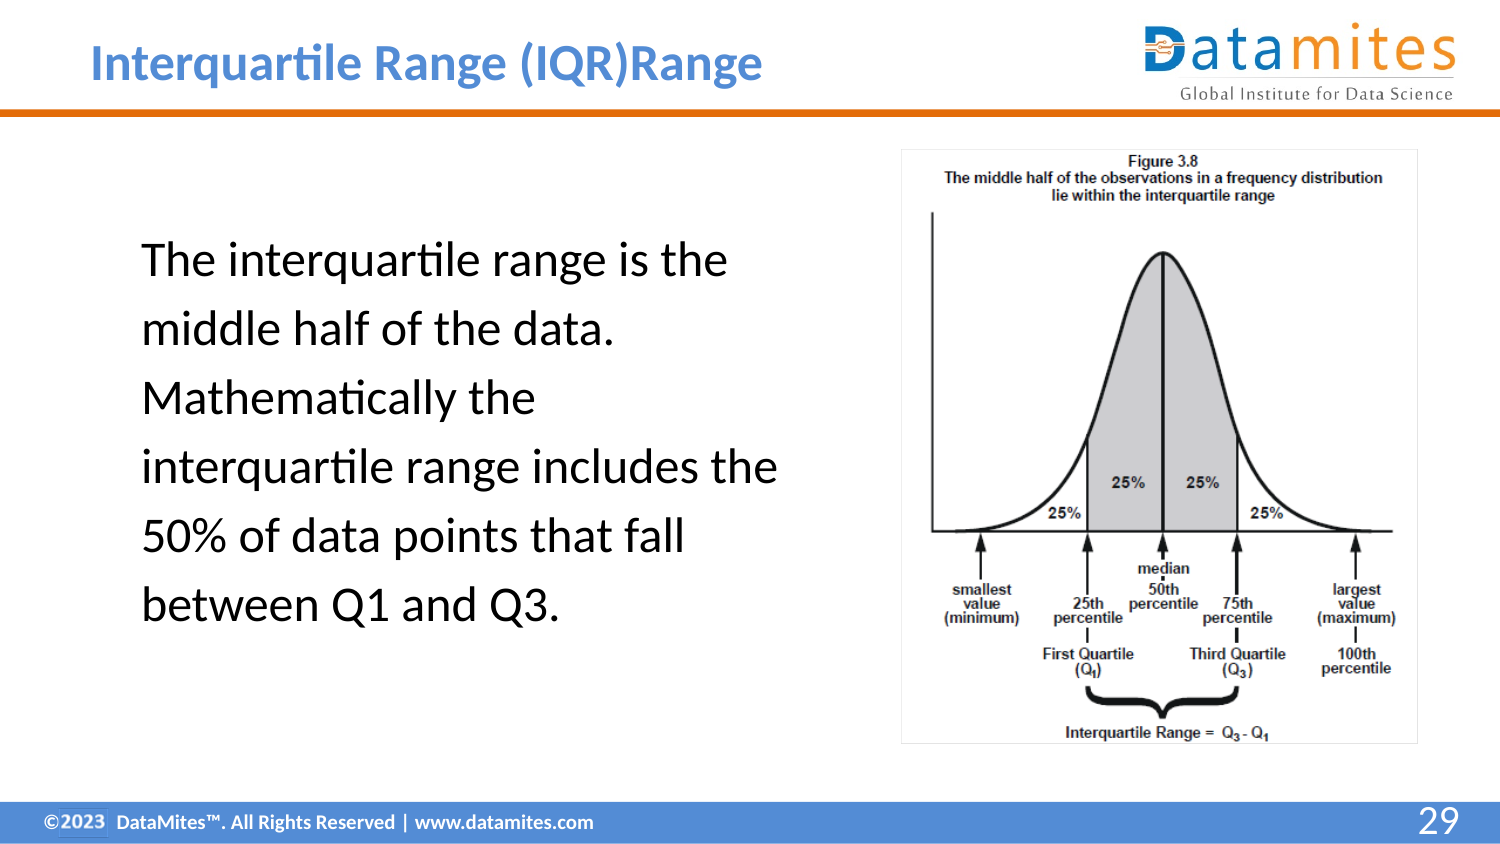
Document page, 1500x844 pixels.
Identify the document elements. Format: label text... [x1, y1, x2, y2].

picture [899, 147, 1419, 746]
picture [1137, 19, 1463, 104]
title Interquartile Range (IQR)Range [75, 21, 900, 98]
slide_number ‹#› [1387, 795, 1475, 841]
picture [0, 801, 167, 844]
list The interquartile range is the middle half of the data. Mathematically the interquartile range includes the 50% of data points that fall between Q1 and Q3. [125, 209, 799, 746]
